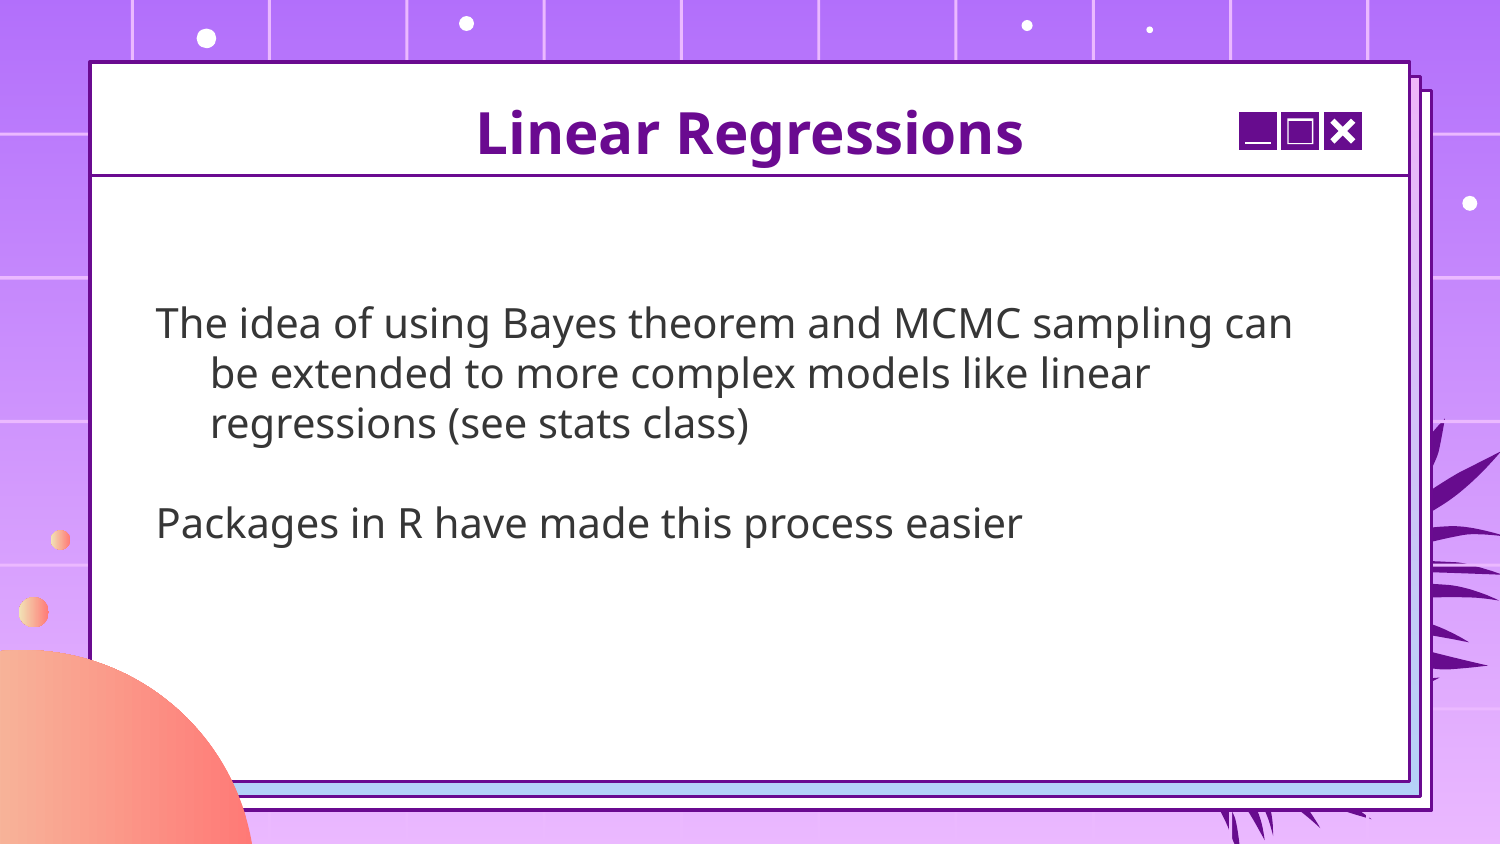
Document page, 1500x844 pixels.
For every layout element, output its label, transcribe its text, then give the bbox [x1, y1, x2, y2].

title Linear Regressions [90, 90, 1410, 173]
text_box The idea of using Bayes theorem and MCMC sampling can be extended to more complex models like linear regressions (see stats class) Packages in R have made this process easier [119, 234, 1330, 610]
